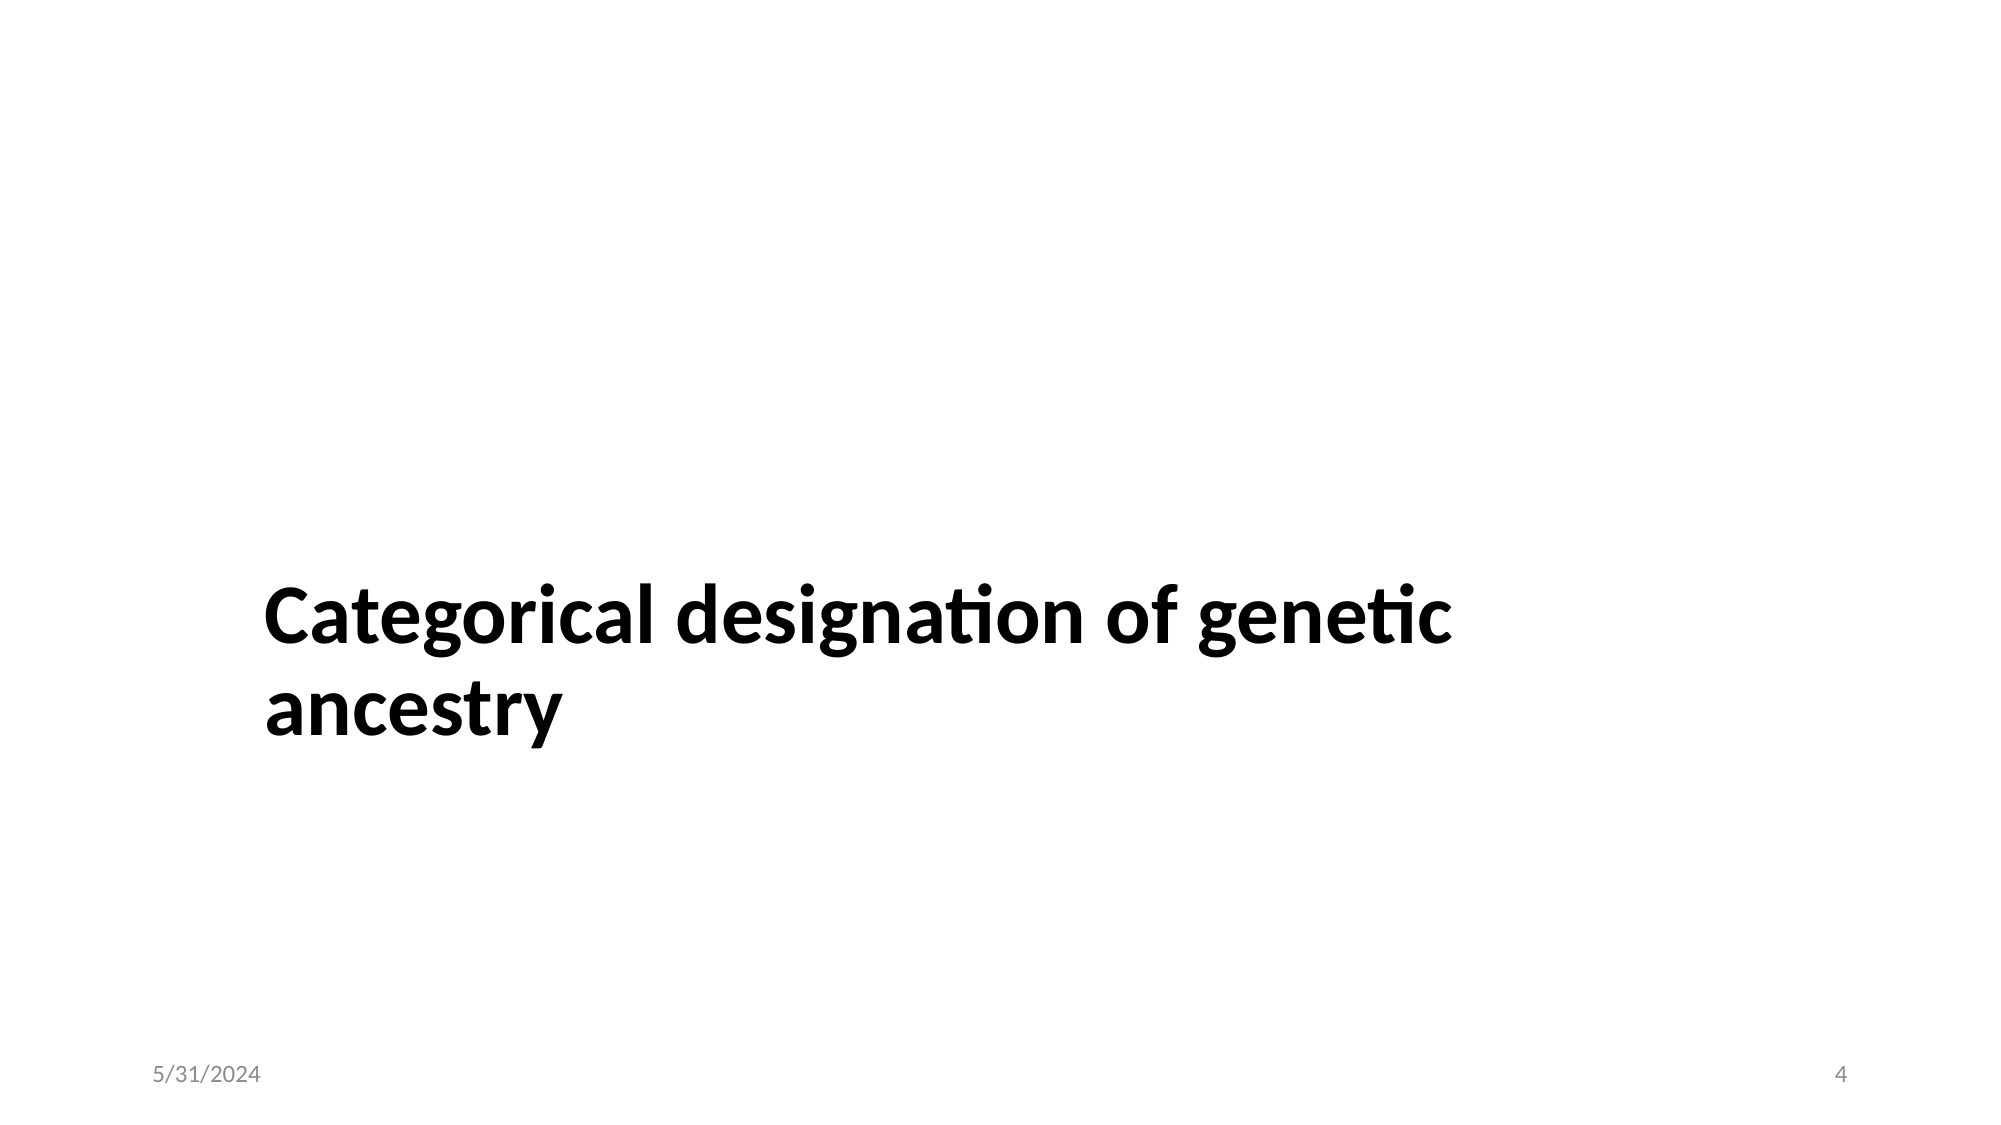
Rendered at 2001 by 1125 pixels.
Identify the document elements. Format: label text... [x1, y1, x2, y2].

slide_number 4 [1412, 1042, 1863, 1103]
title Categorical designation of genetic ancestry [249, 562, 1750, 762]
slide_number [137, 1042, 588, 1103]
